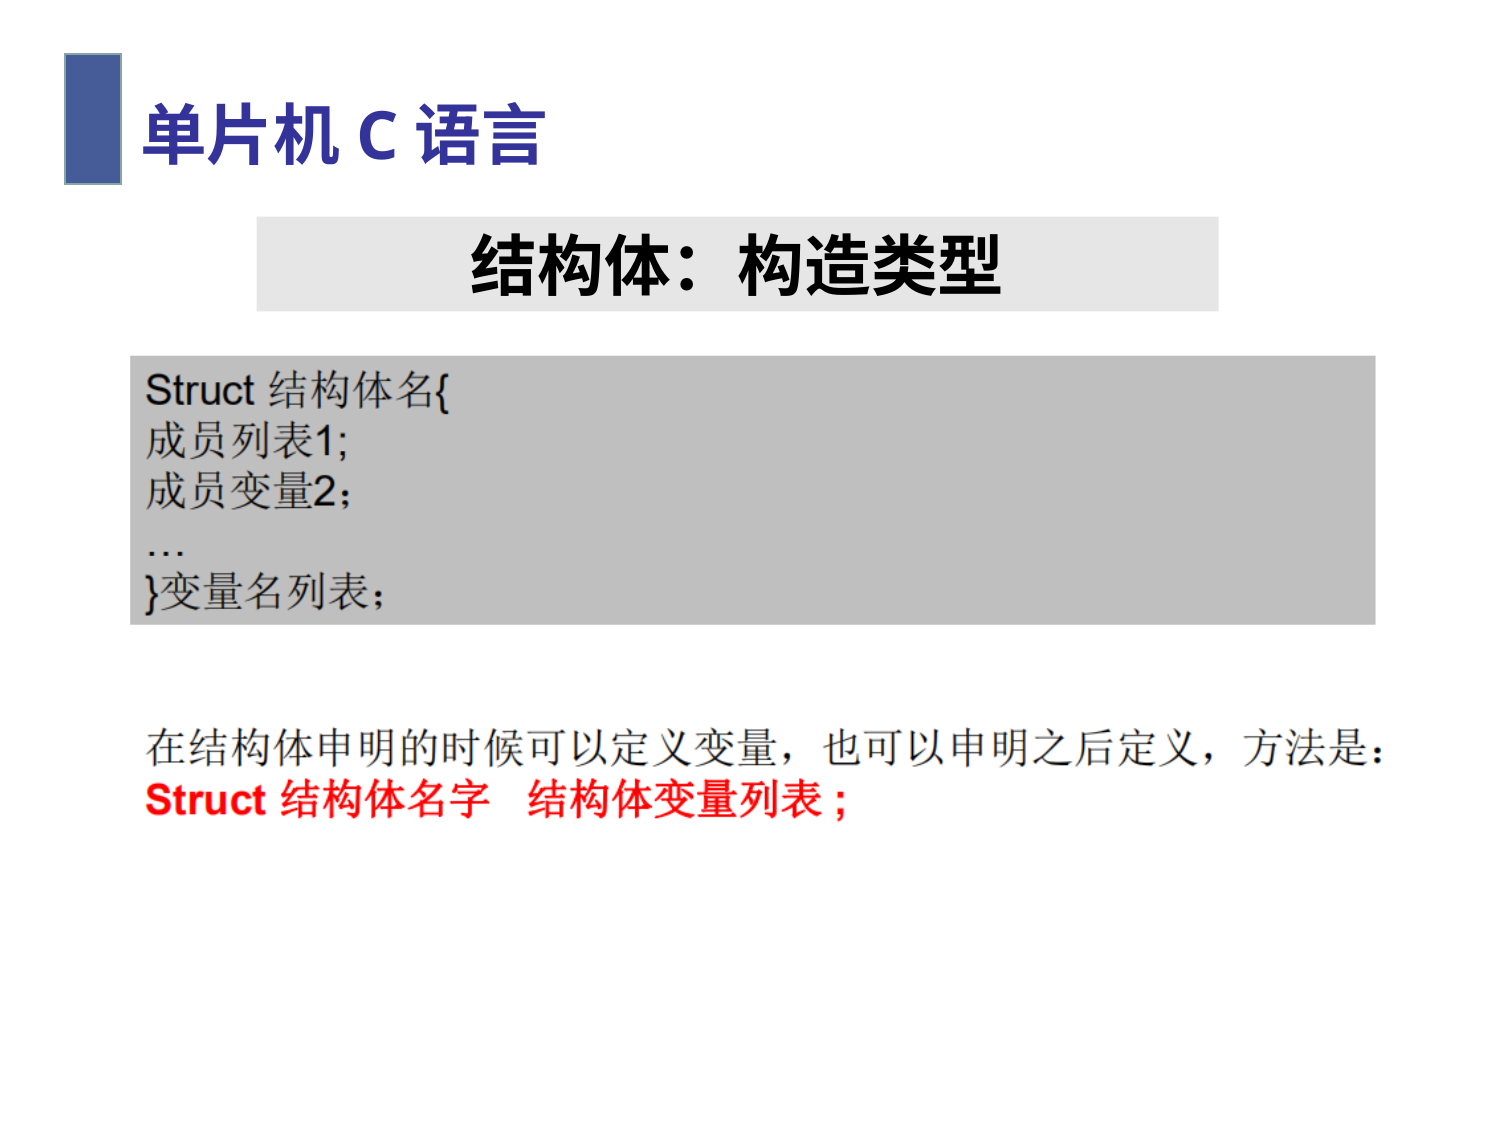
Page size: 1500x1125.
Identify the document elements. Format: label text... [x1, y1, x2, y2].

text_box [64, 53, 122, 185]
picture [125, 348, 1385, 829]
text_box 单片机C语言 [125, 69, 1414, 181]
text_box 结构体：构造类型 [256, 216, 1219, 312]
